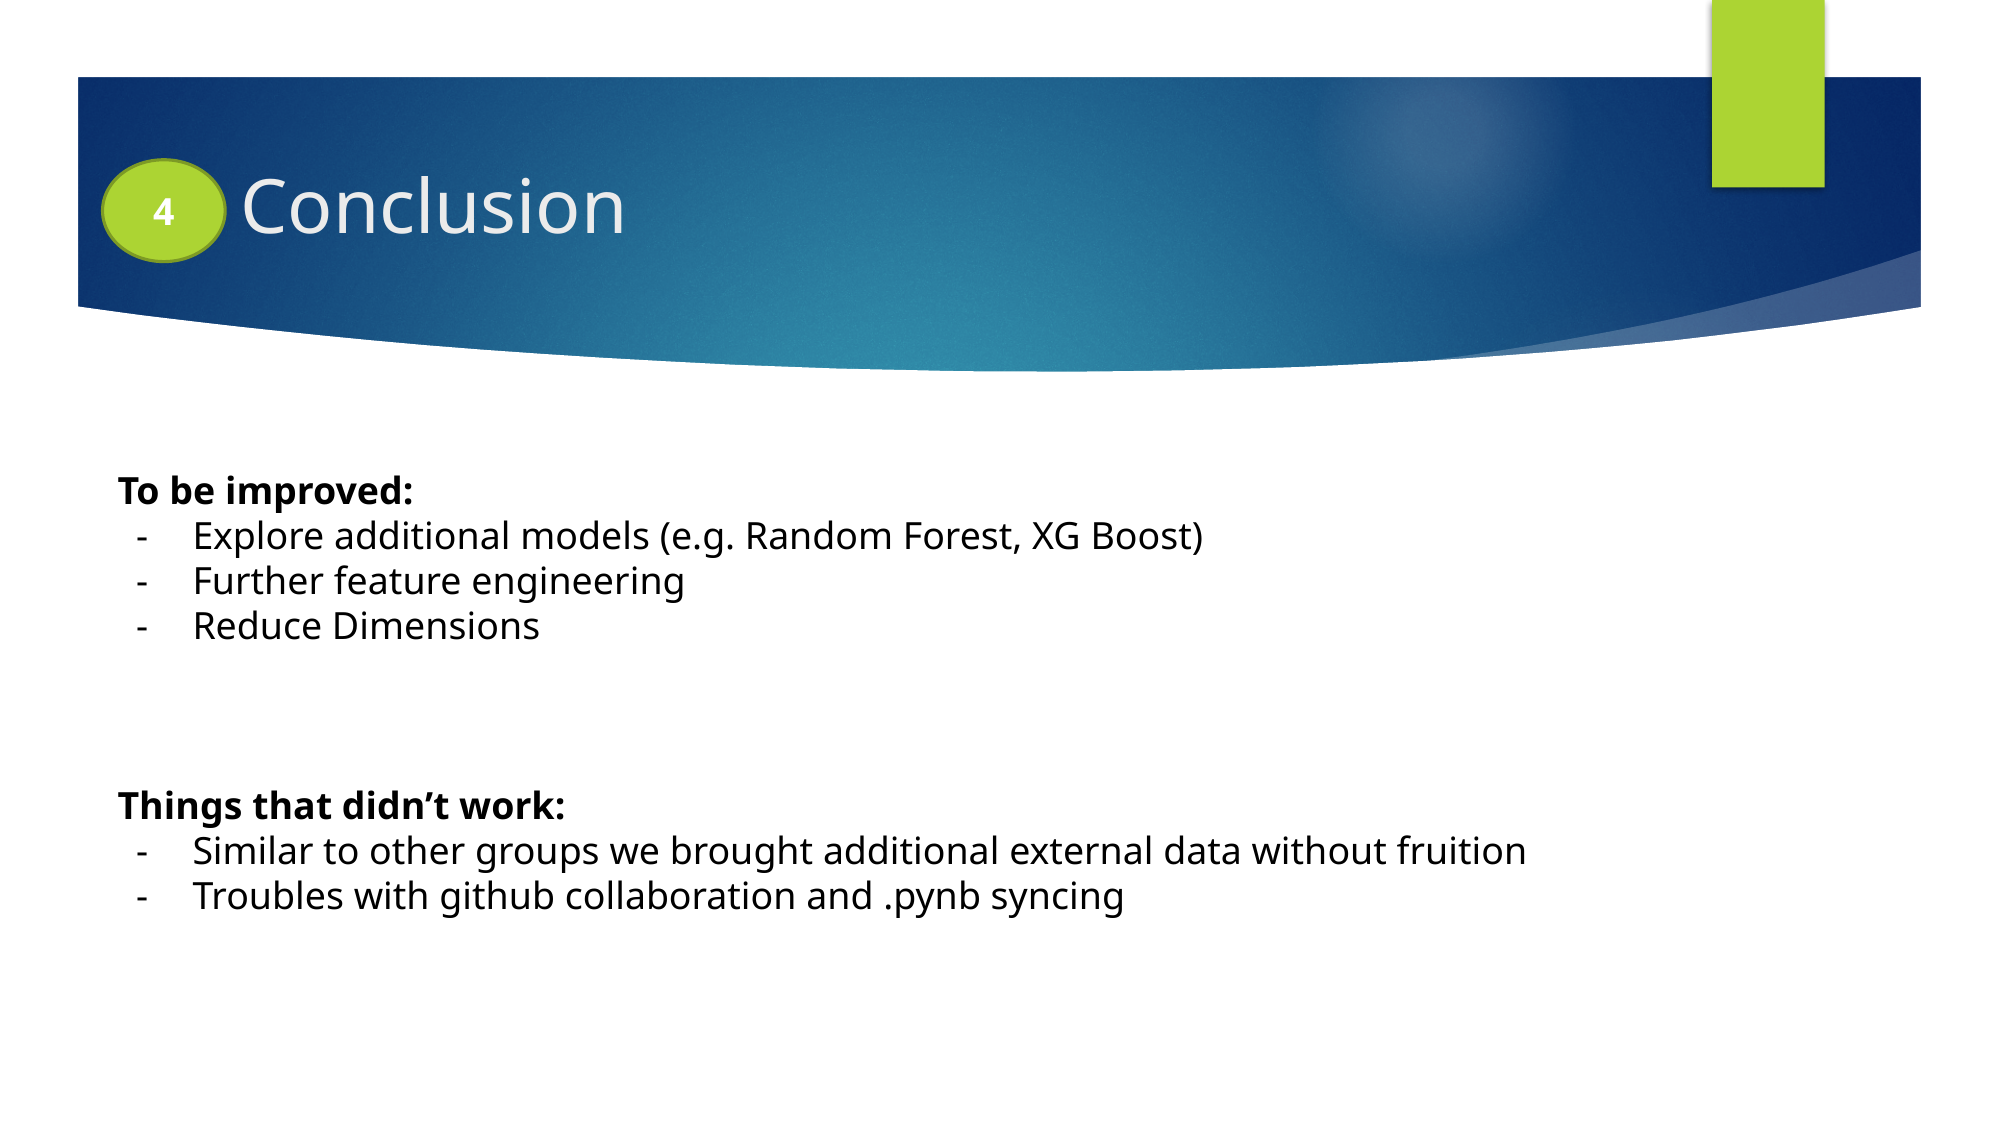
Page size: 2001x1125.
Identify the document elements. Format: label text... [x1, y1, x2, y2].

text_box 4 [102, 159, 226, 262]
title Conclusion [225, 145, 1663, 262]
picture [79, 78, 1920, 371]
text_box To be improved: Explore additional models (e.g. Random Forest, XG Boost) Further feature engineering Reduce Dimensions Things that didn’t work: Similar to other groups we brought additional external data without fruition Troubles with github collaboration and .pynb syncing [102, 414, 1766, 1125]
text_box 4 [1507, 311, 1749, 355]
